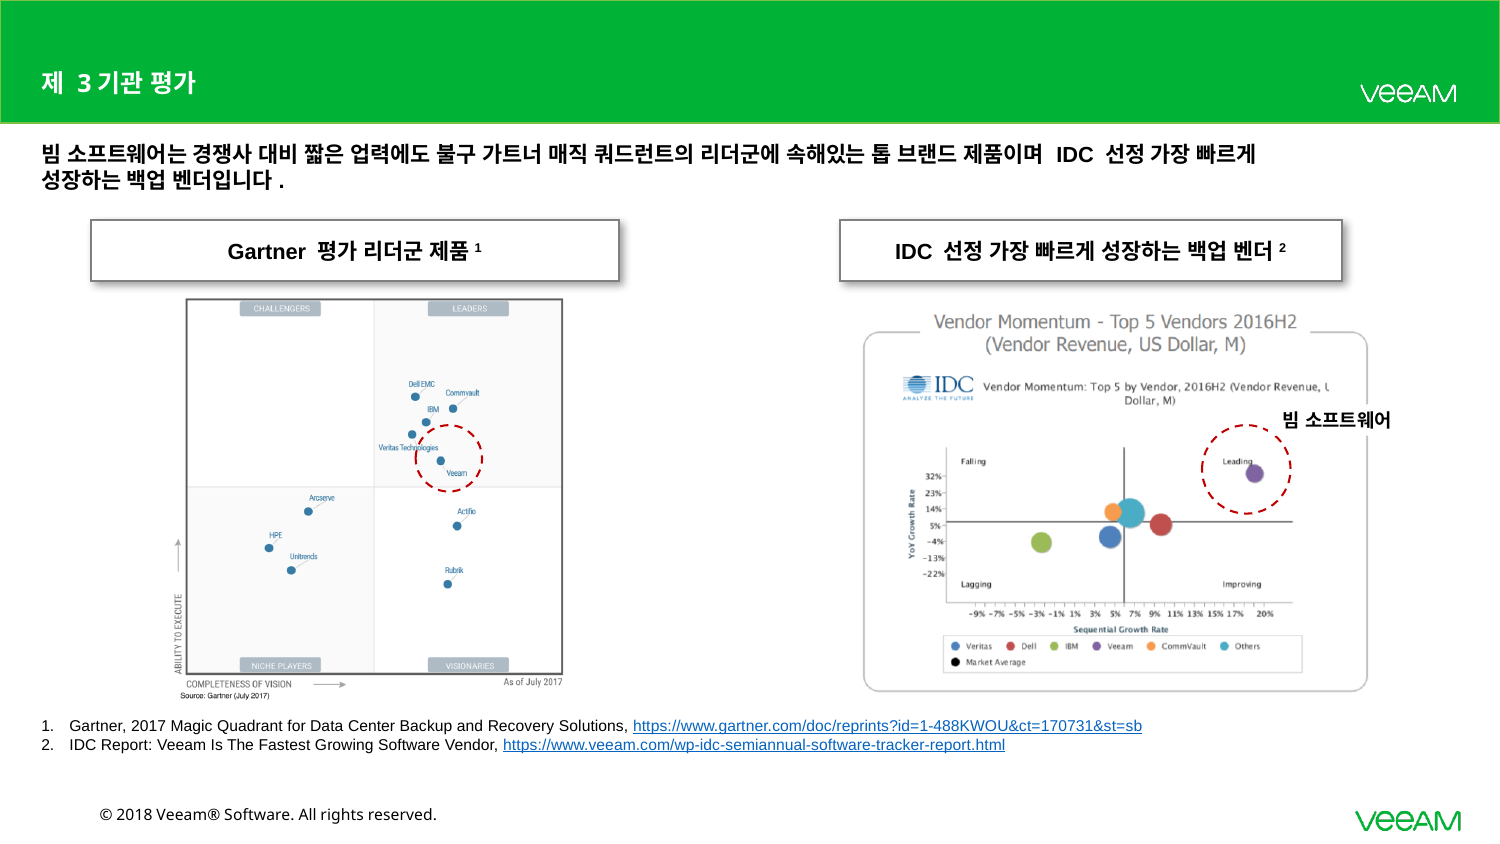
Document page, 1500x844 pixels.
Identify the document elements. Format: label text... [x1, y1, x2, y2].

picture [1352, 805, 1464, 837]
list Gartner, 2017 Magic Quadrant for Data Center Backup and Recovery Solutions, https://www.gartner.com/doc/reprints?id=1-488KWOU&ct=170731&st=sb IDC Report: Veeam Is The Fastest Growing Software Vendor, https://www.veeam.com/wp-idc-semiannual-software-tracker-report.html [26, 708, 1444, 798]
text_box Gartner 평가 리더군 제품1 [90, 219, 620, 282]
title 제 3기관 평가 [26, 66, 913, 102]
text_box IDC 선정 가장 빠르게 성장하는 백업 벤더2 [839, 219, 1343, 282]
picture [851, 298, 1383, 704]
picture [1352, 75, 1464, 111]
picture [171, 295, 571, 704]
list 빔 소프트웨어는 경쟁사 대비 짧은 업력에도 불구 가트너 매직 쿼드런트의 리더군에 속해있는 톱 브랜드 제품이며 IDC 선정 가장 빠르게 성장하는 백업 벤더입니다. [26, 132, 1356, 266]
text_box 빔 소프트웨어 [1383, 404, 1407, 436]
